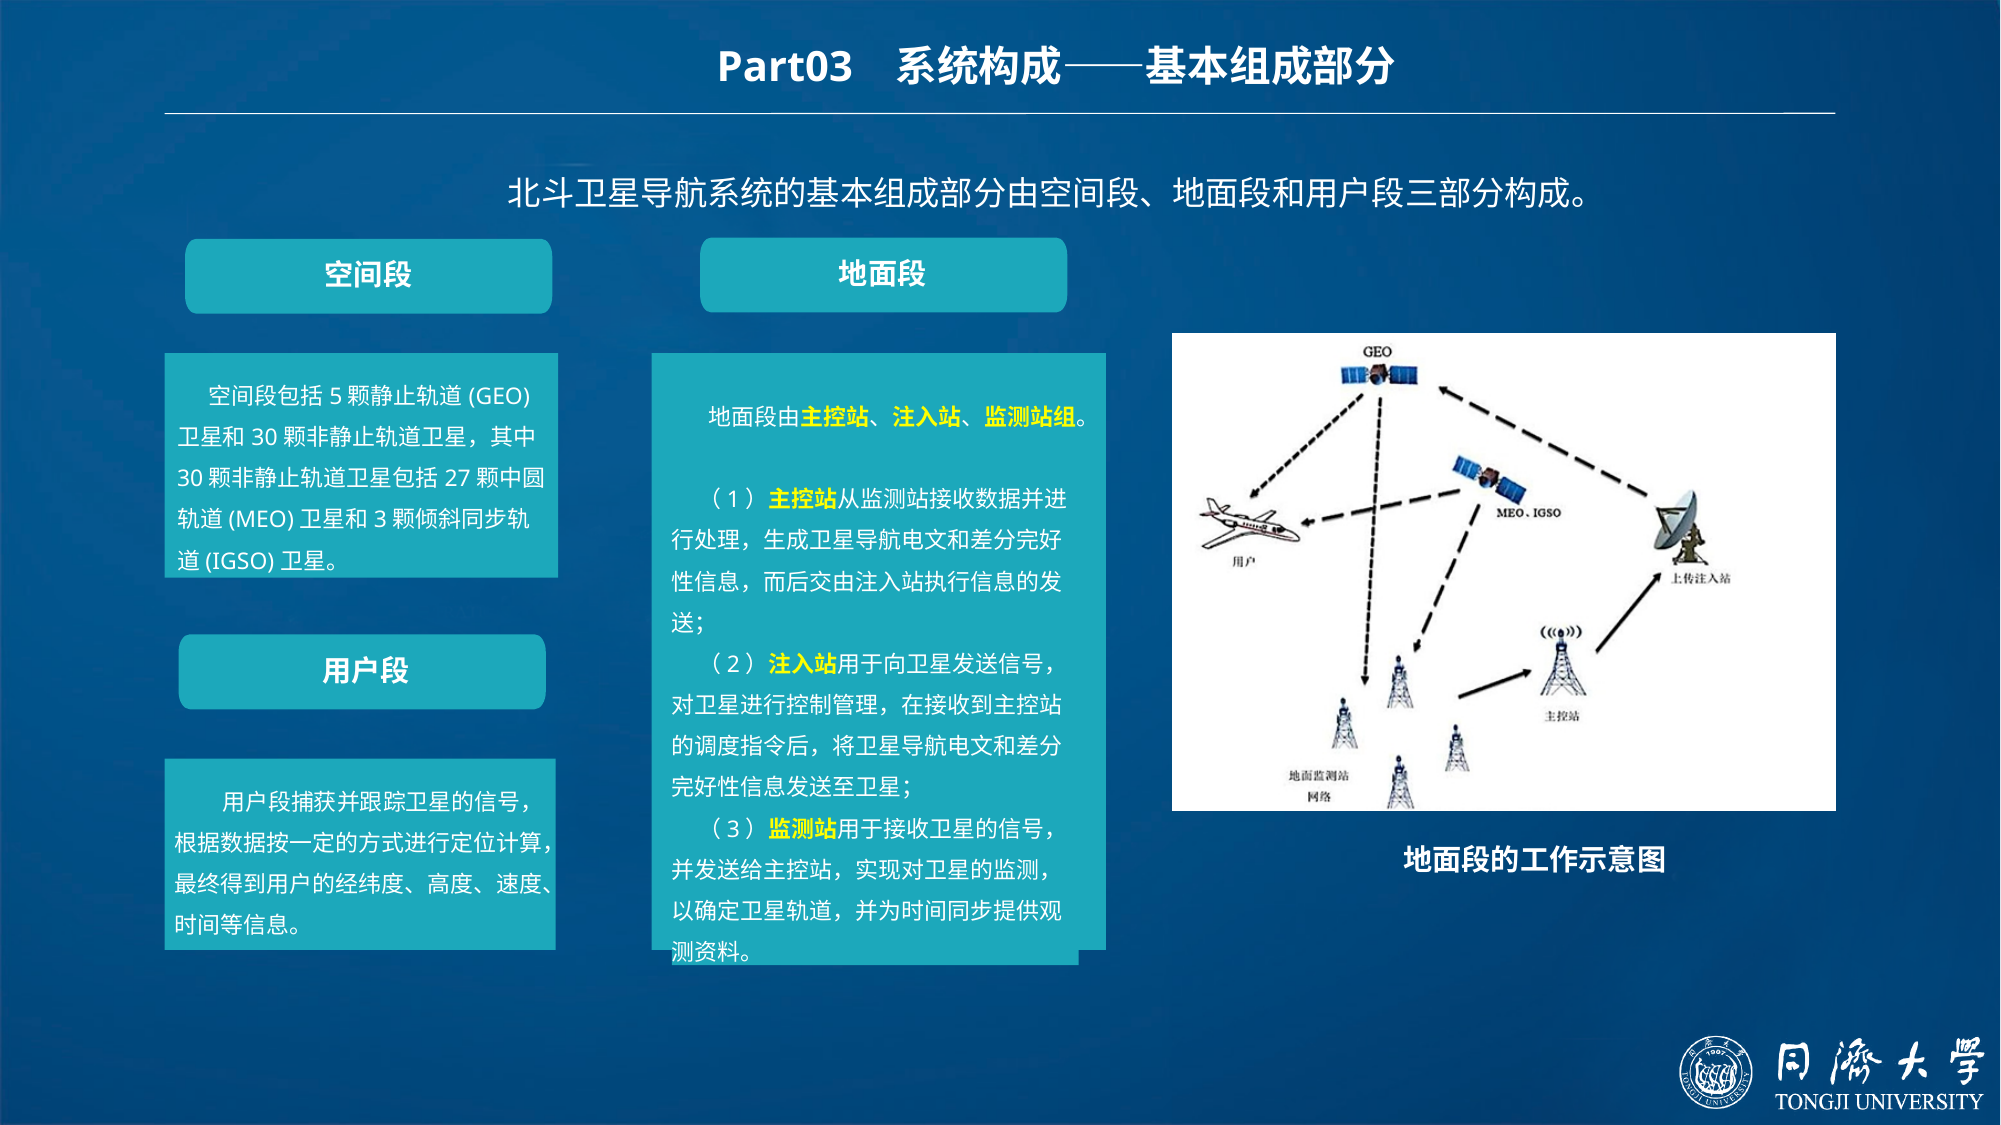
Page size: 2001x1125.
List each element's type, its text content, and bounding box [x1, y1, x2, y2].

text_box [164, 352, 559, 578]
text_box 北斗卫星导航系统的基本组成部分由空间段、地面段和用户段三部分构成。 [492, 152, 1621, 220]
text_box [700, 237, 1068, 313]
picture [0, 0, 2001, 1125]
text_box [178, 634, 546, 710]
text_box Part03 系统构成——基本组成部分 [659, 32, 1454, 98]
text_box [651, 352, 1106, 950]
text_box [164, 758, 563, 950]
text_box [185, 238, 553, 314]
text_box 地面段的工作示意图 [1388, 833, 1780, 884]
